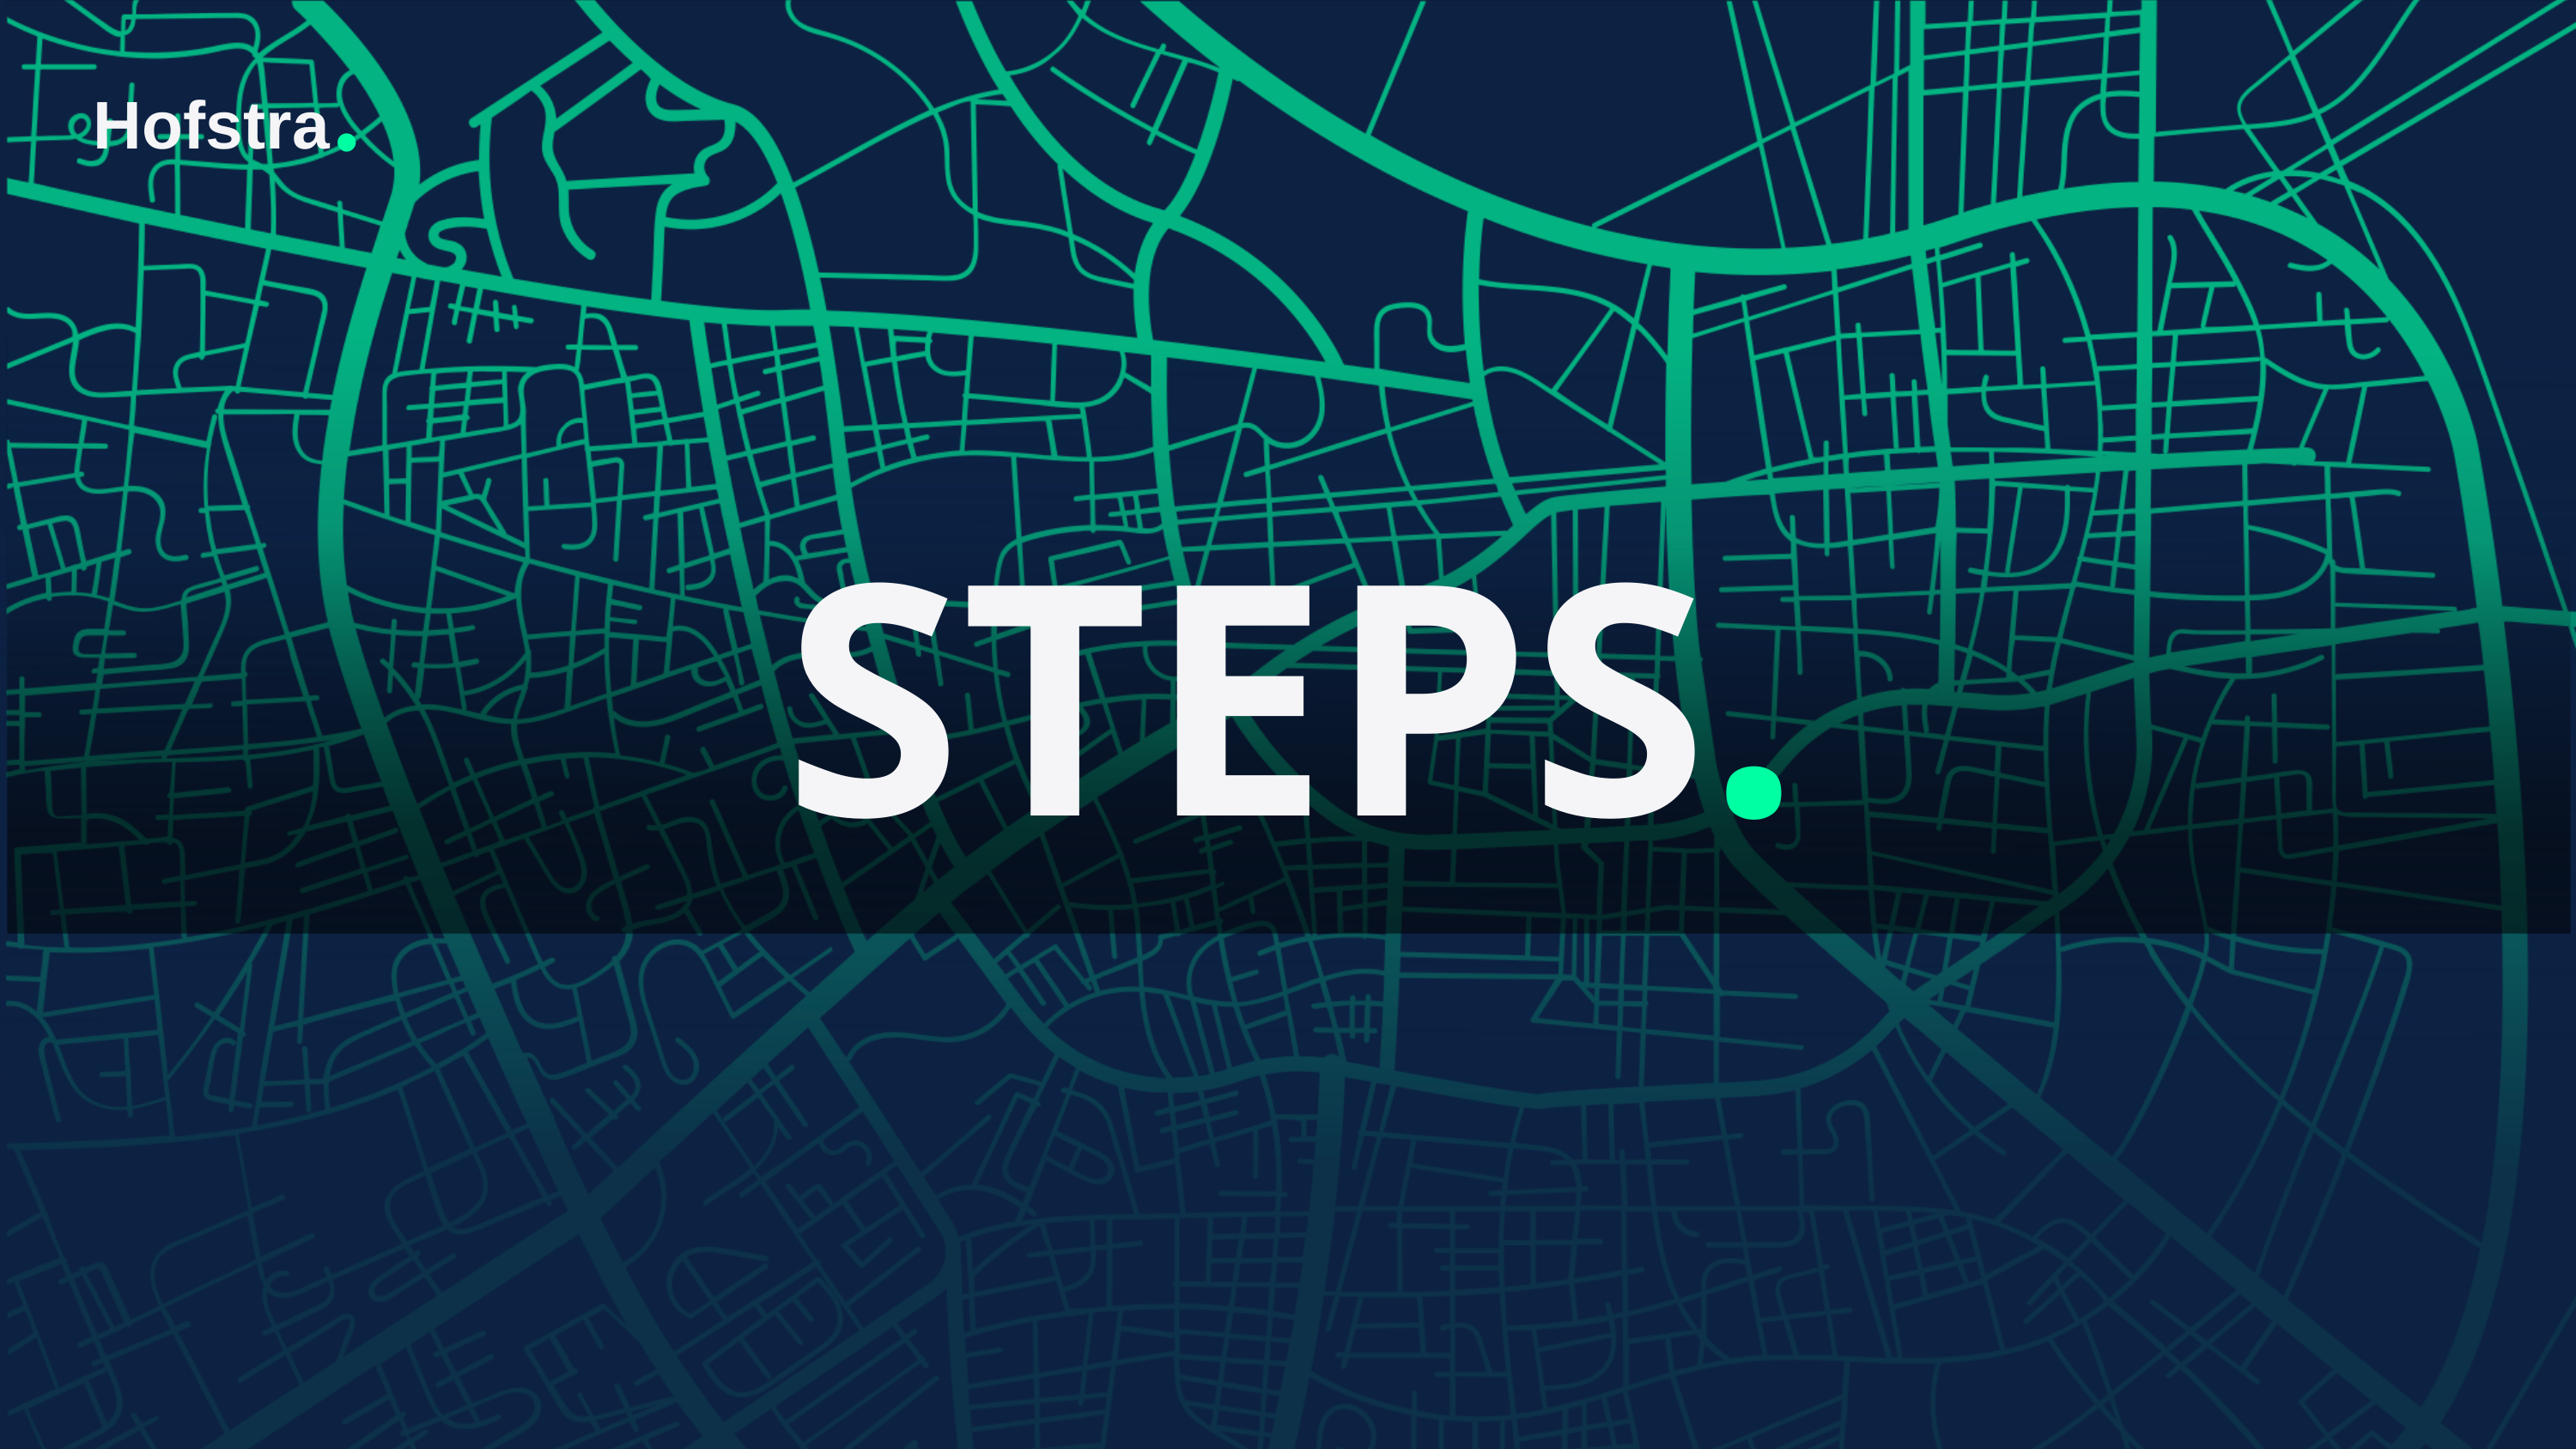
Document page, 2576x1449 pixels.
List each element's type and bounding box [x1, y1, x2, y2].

picture [0, 0, 2576, 1449]
text_box [93, 65, 343, 179]
